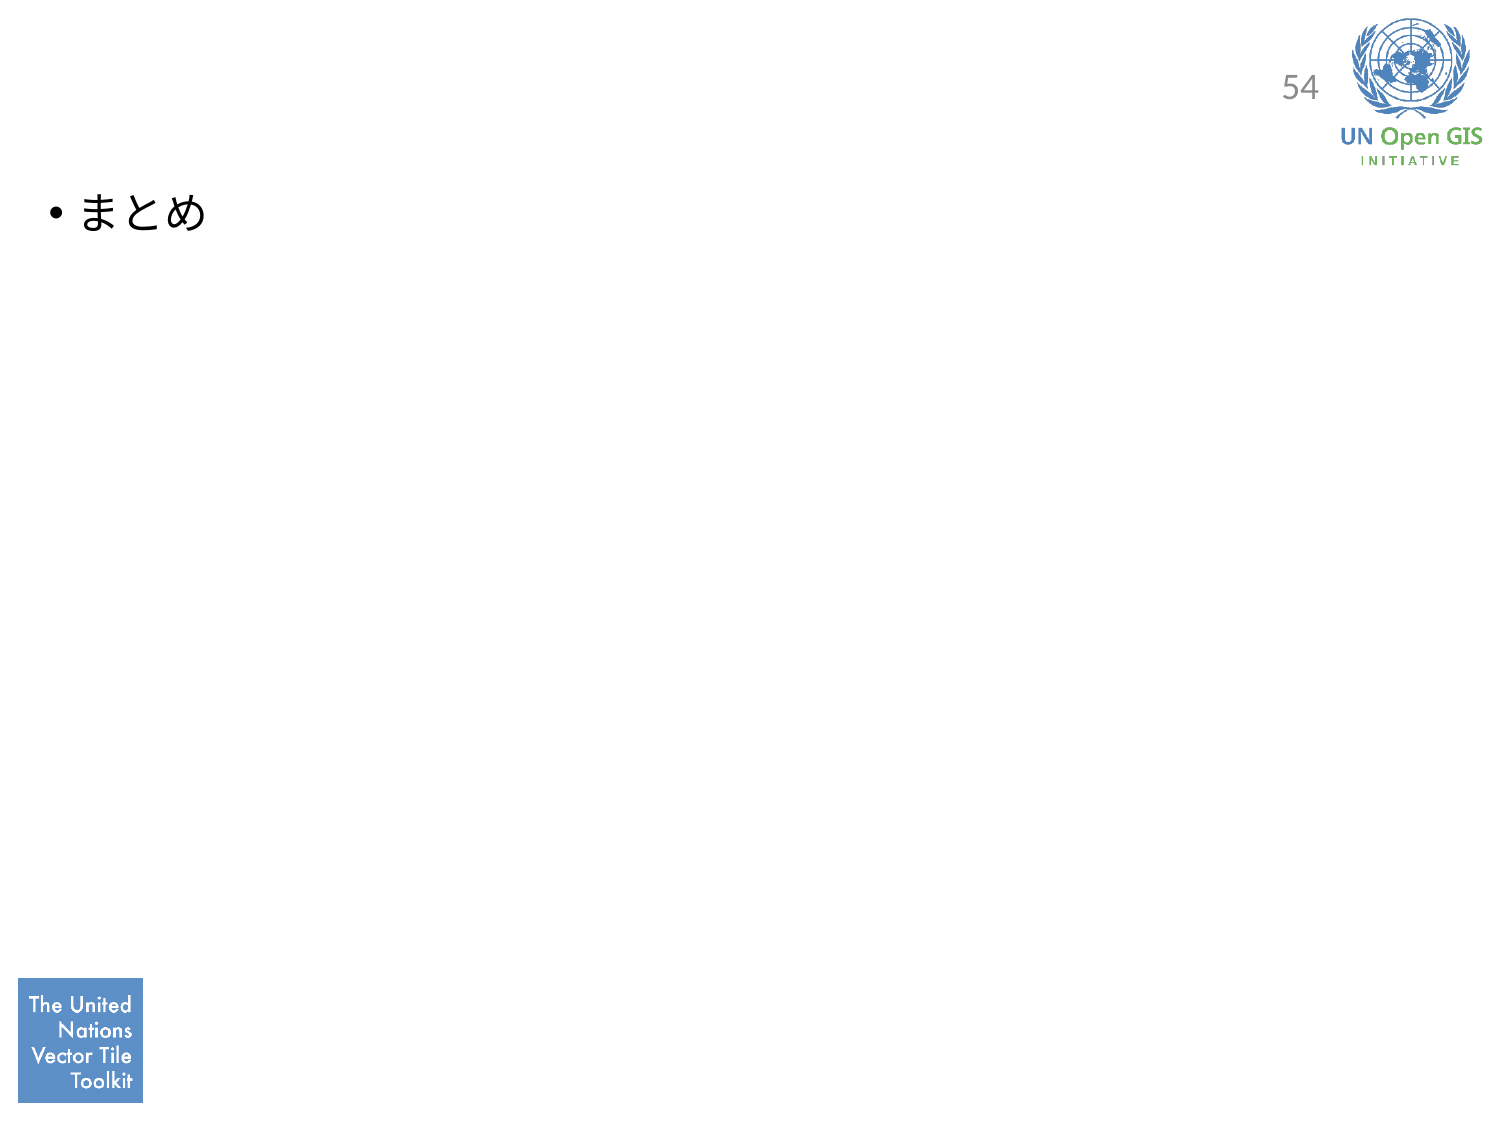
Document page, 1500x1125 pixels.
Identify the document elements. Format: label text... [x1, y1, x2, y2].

slide_number 54 [1240, 54, 1335, 115]
picture [1319, 0, 1500, 184]
picture [18, 978, 143, 1103]
list まとめ [33, 183, 1397, 1014]
